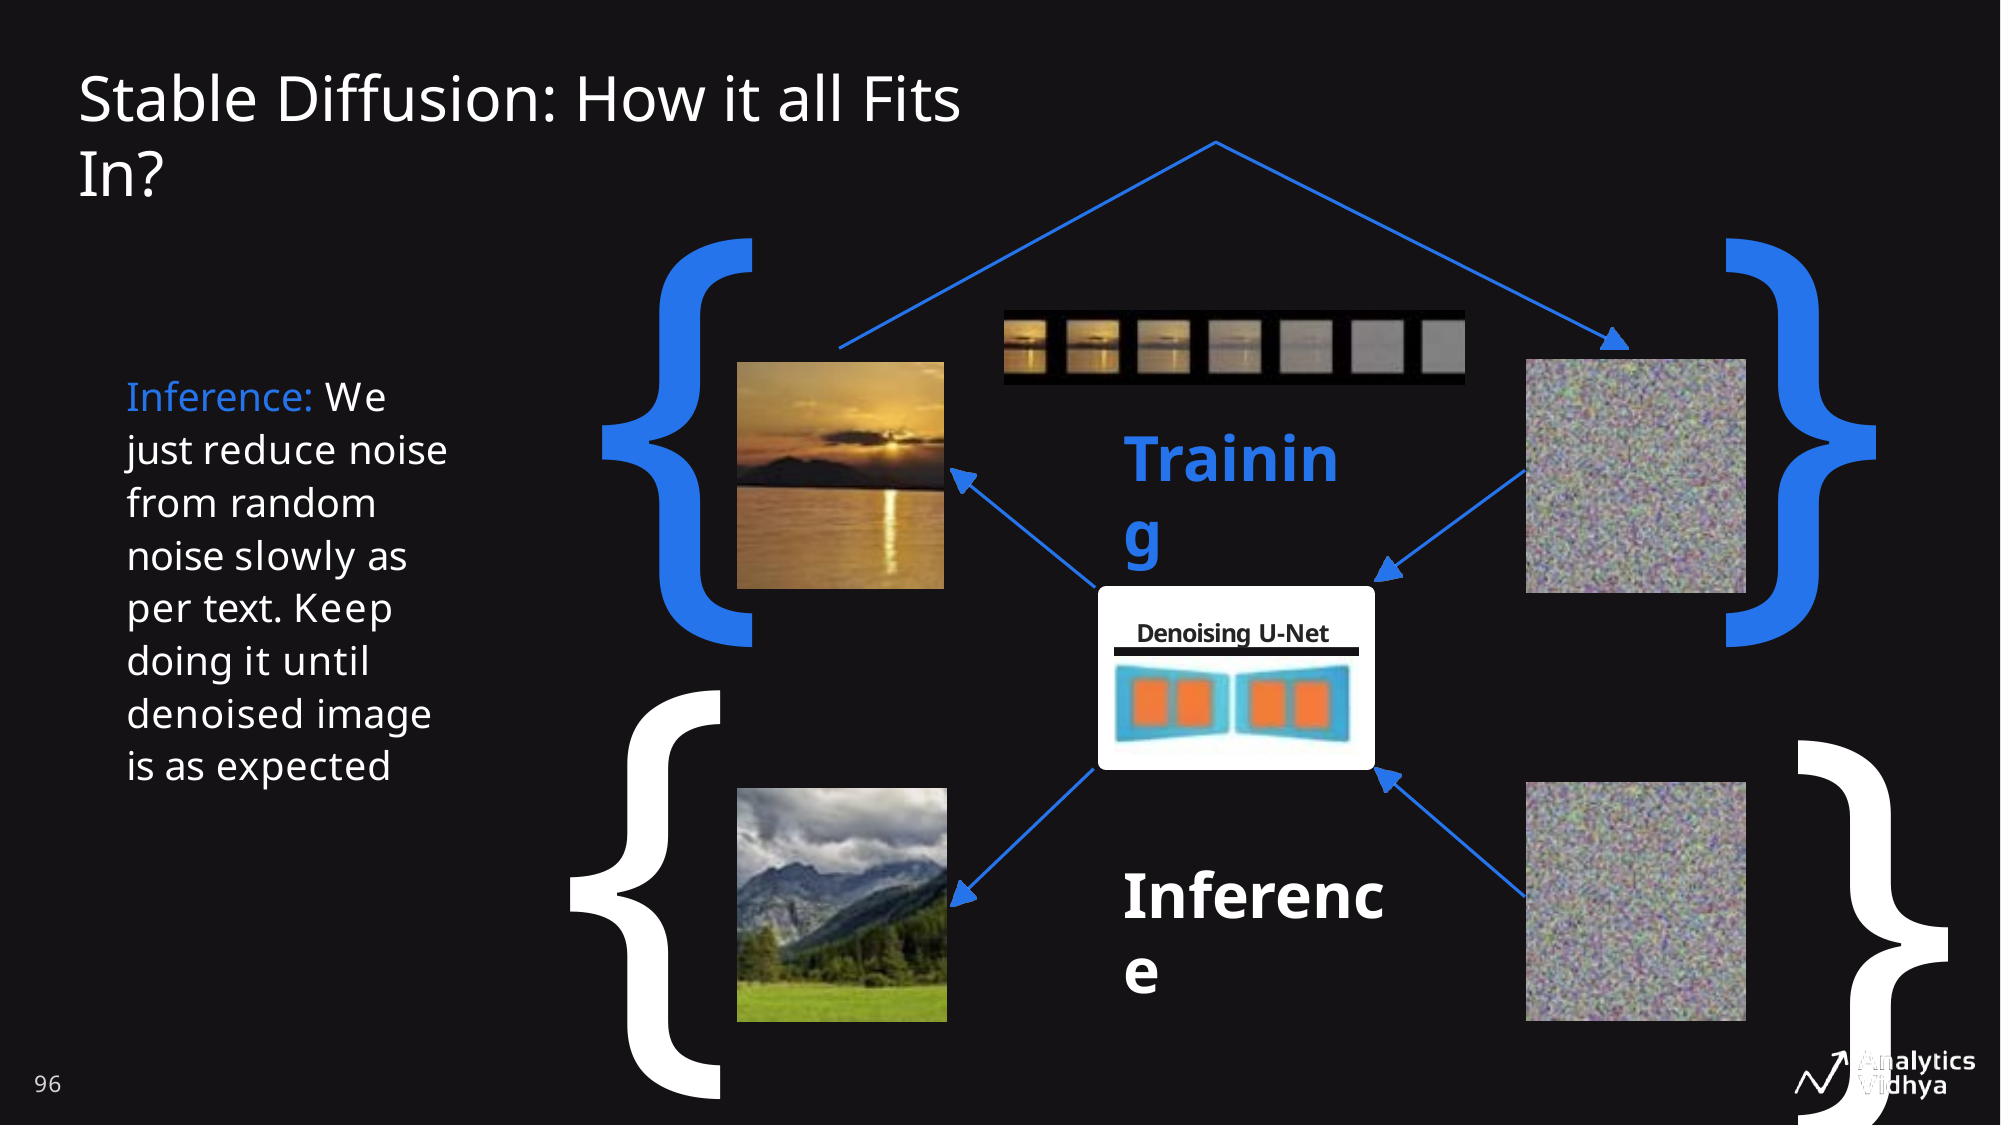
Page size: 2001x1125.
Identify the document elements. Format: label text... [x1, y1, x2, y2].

text_box Inference: We just reduce noise from random noise slowly as per text. Keep doing it until denoised image is as expected [124, 365, 468, 789]
text_box { [555, 555, 701, 1120]
text_box { } } [587, 162, 1951, 1125]
slide_number 96 [26, 1066, 86, 1125]
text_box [737, 140, 1746, 1023]
title Stable Diffusion: How it all Fits In? [76, 57, 1032, 248]
picture [1791, 1048, 1977, 1102]
